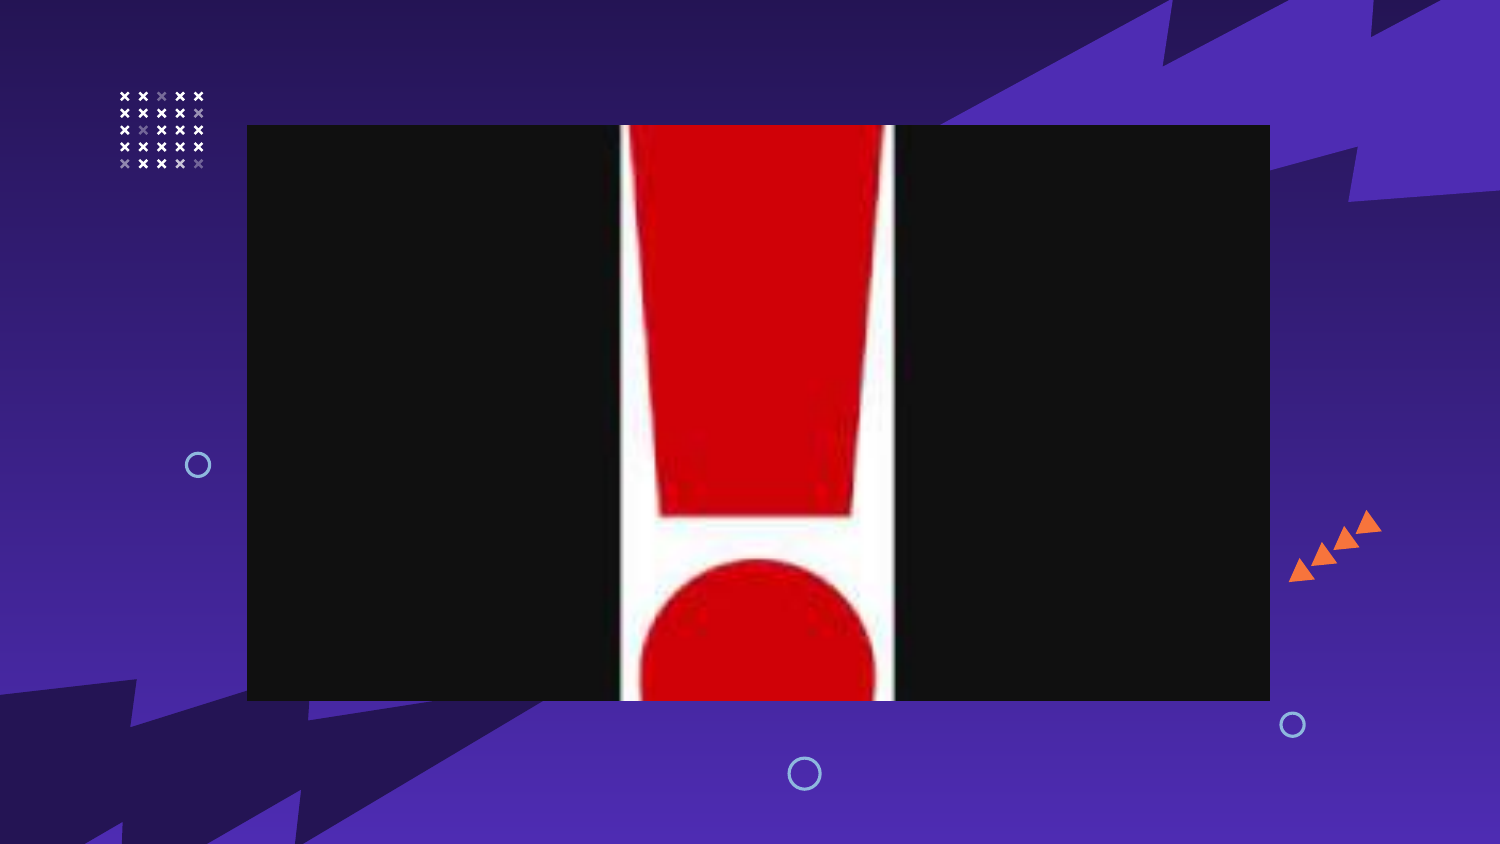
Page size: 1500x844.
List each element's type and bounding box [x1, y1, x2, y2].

text_box [116, 88, 1383, 790]
picture [247, 125, 1270, 701]
